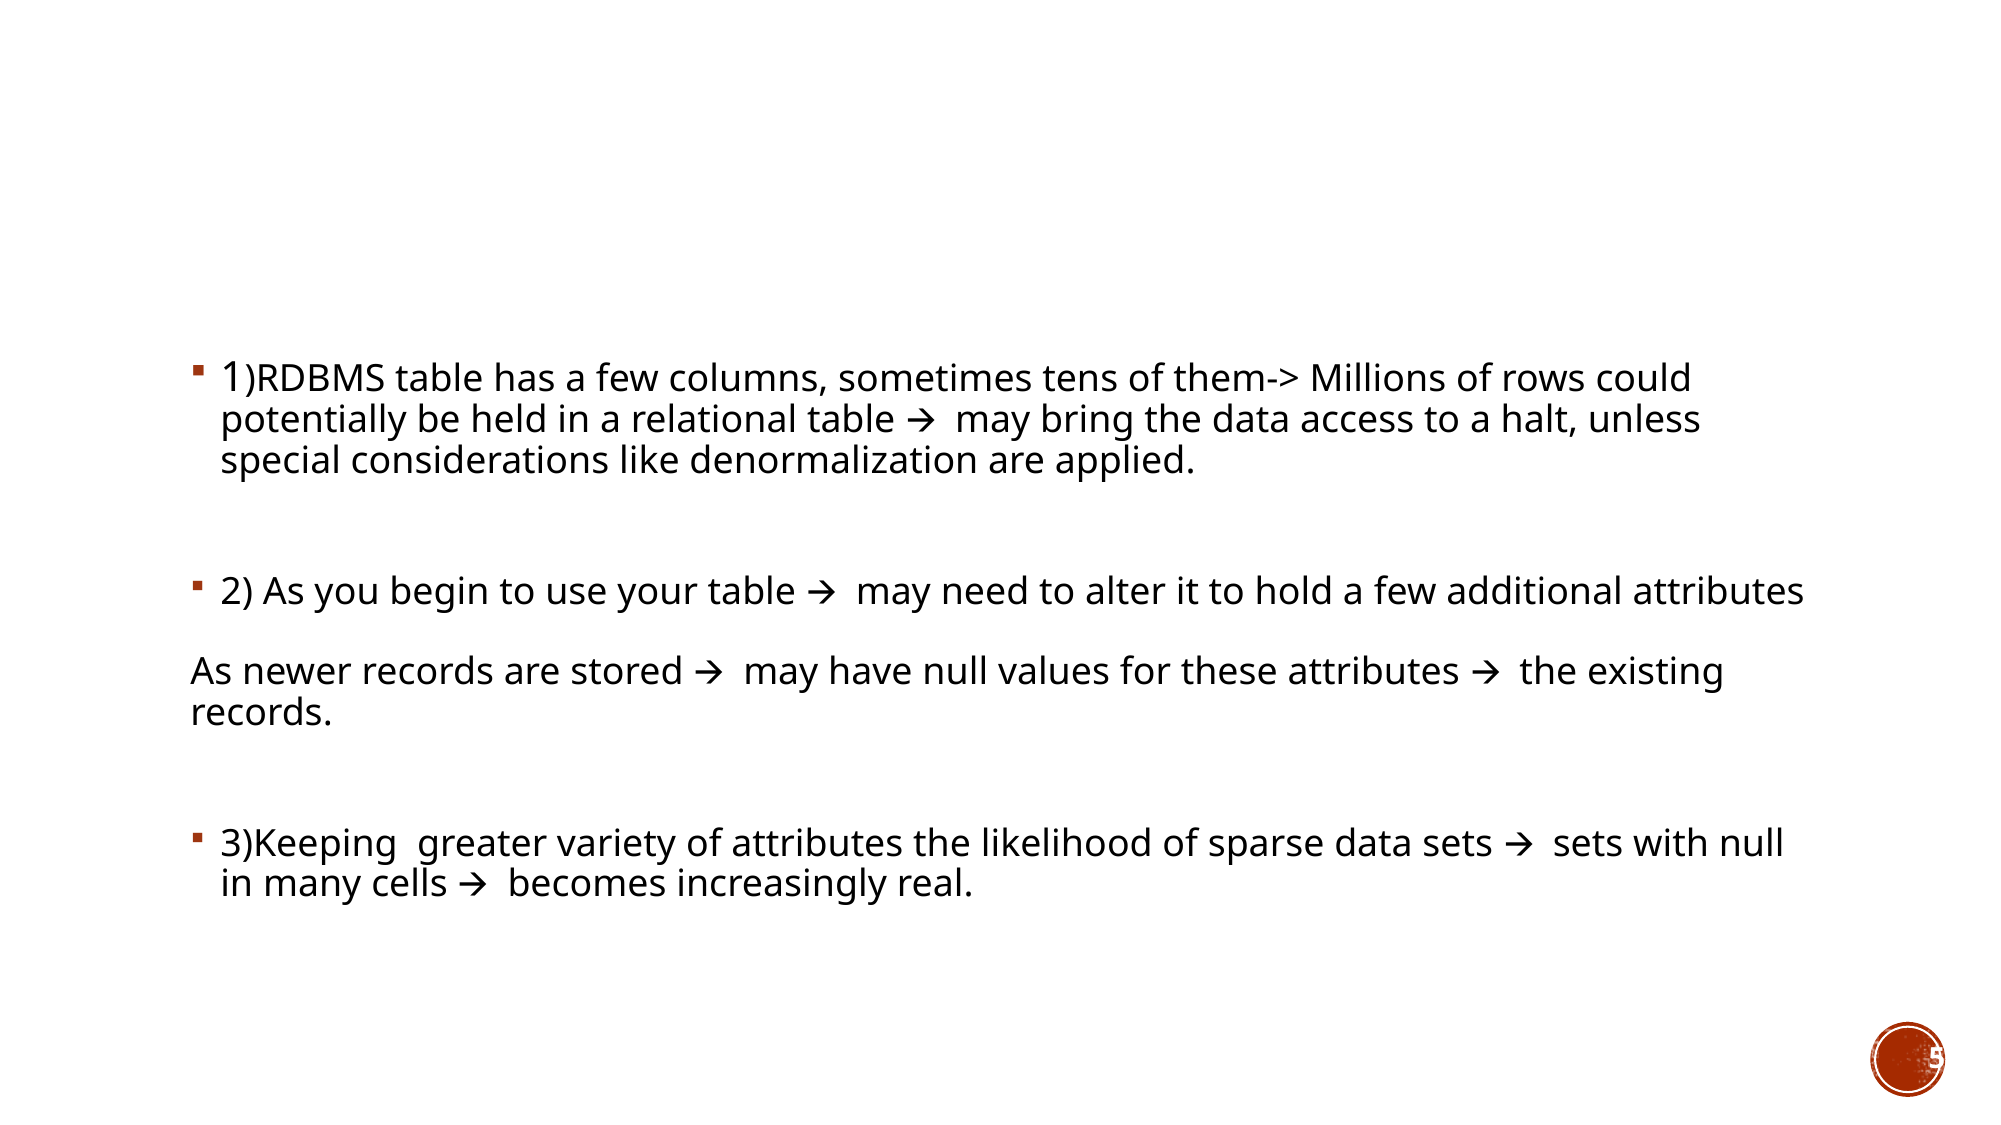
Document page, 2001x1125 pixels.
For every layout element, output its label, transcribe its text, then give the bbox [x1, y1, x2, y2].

list 1)RDBMS table has a few columns, sometimes tens of them-> Millions of rows could potentially be held in a relational table 🡪 may bring the data access to a halt, unless special considerations like denormalization are applied. 2) As you begin to use your table 🡪 may need to alter it to hold a few additional attributes As newer records are stored 🡪 may have null values for these attributes 🡪 the existing records. 3)Keeping greater variety of attributes the likelihood of sparse data sets 🡪 sets with null in many cells 🡪 becomes increasingly real. [175, 348, 1826, 1013]
slide_number 5 [1855, 1028, 1961, 1089]
